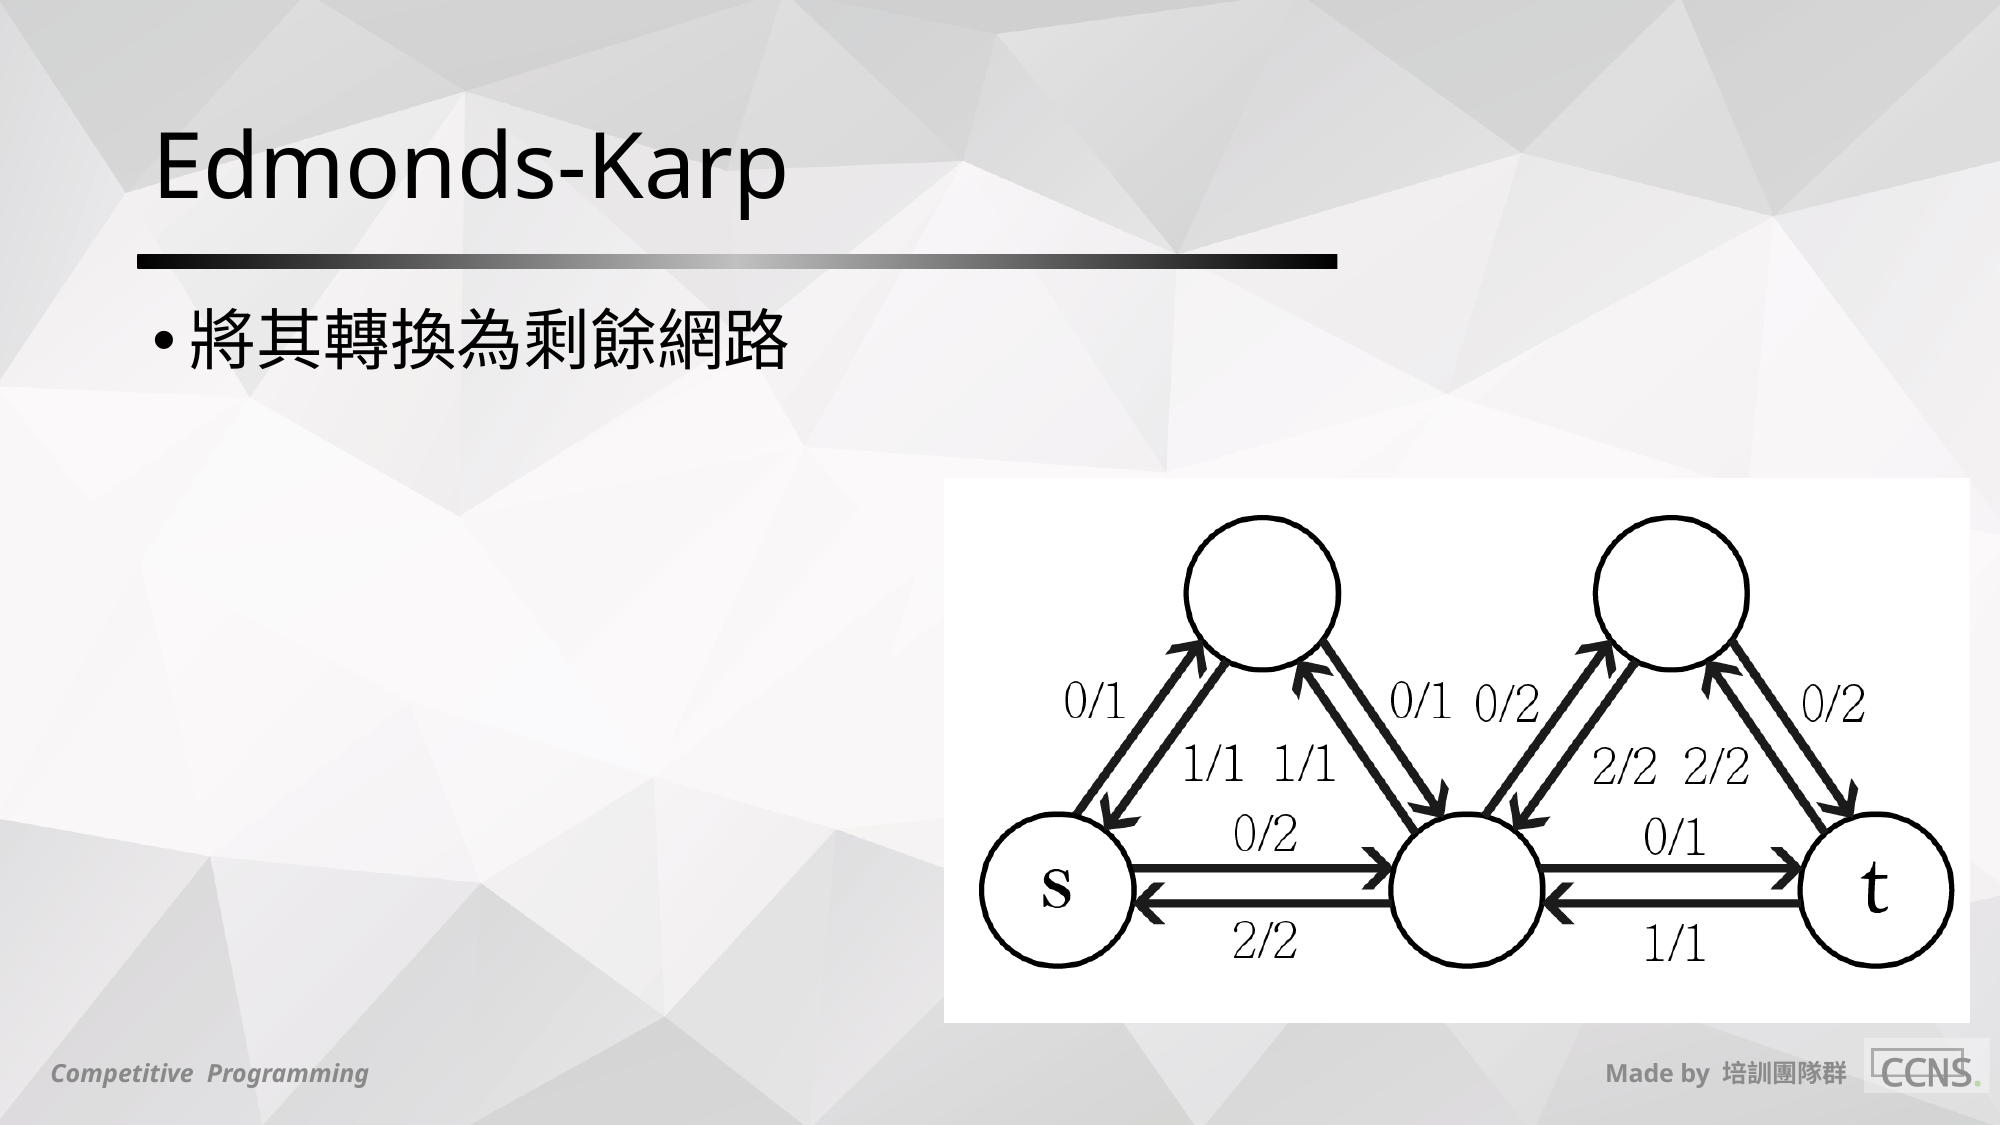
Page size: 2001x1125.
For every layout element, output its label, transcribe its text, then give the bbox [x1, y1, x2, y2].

picture [0, 0, 2000, 1125]
list 將其轉換為剩餘網路 [137, 299, 1863, 1014]
title Edmonds-Karp [137, 59, 1863, 278]
